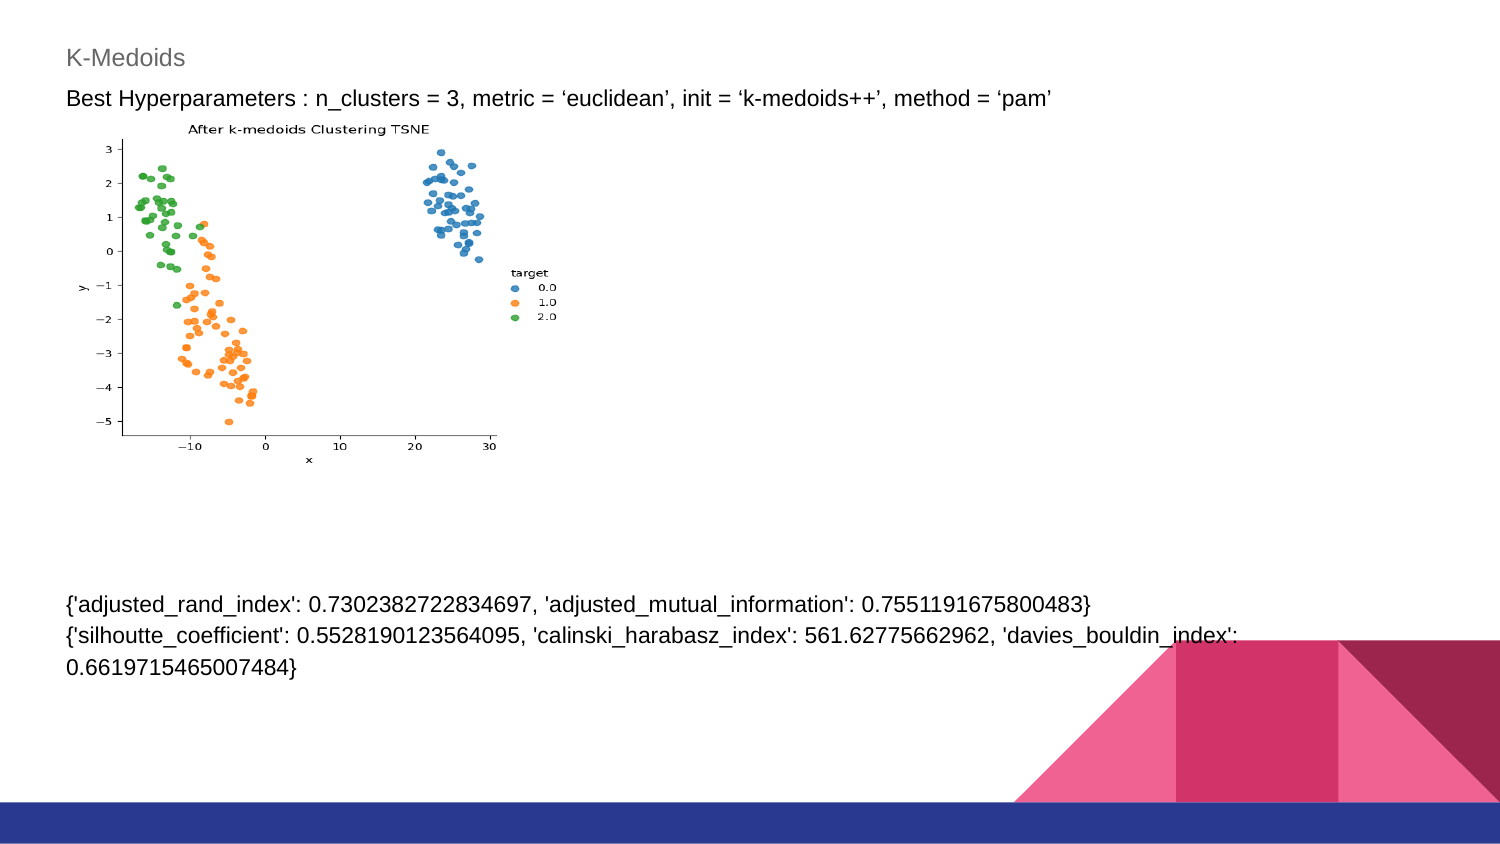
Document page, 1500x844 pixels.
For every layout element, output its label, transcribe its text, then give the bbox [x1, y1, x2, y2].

picture [68, 118, 567, 472]
list K-Medoids Best Hyperparameters : n_clusters = 3, metric = ‘euclidean’, init = ‘k-medoids++’, method = ‘pam’ {'adjusted_rand_index': 0.7302382722834697, 'adjusted_mutual_information': 0.7551191675800483} {'silhoutte_coefficient': 0.5528190123564095, 'calinski_harabasz_index': 561.62775662962, 'davies_bouldin_index': 0.6619715465007484} [51, 21, 1449, 750]
